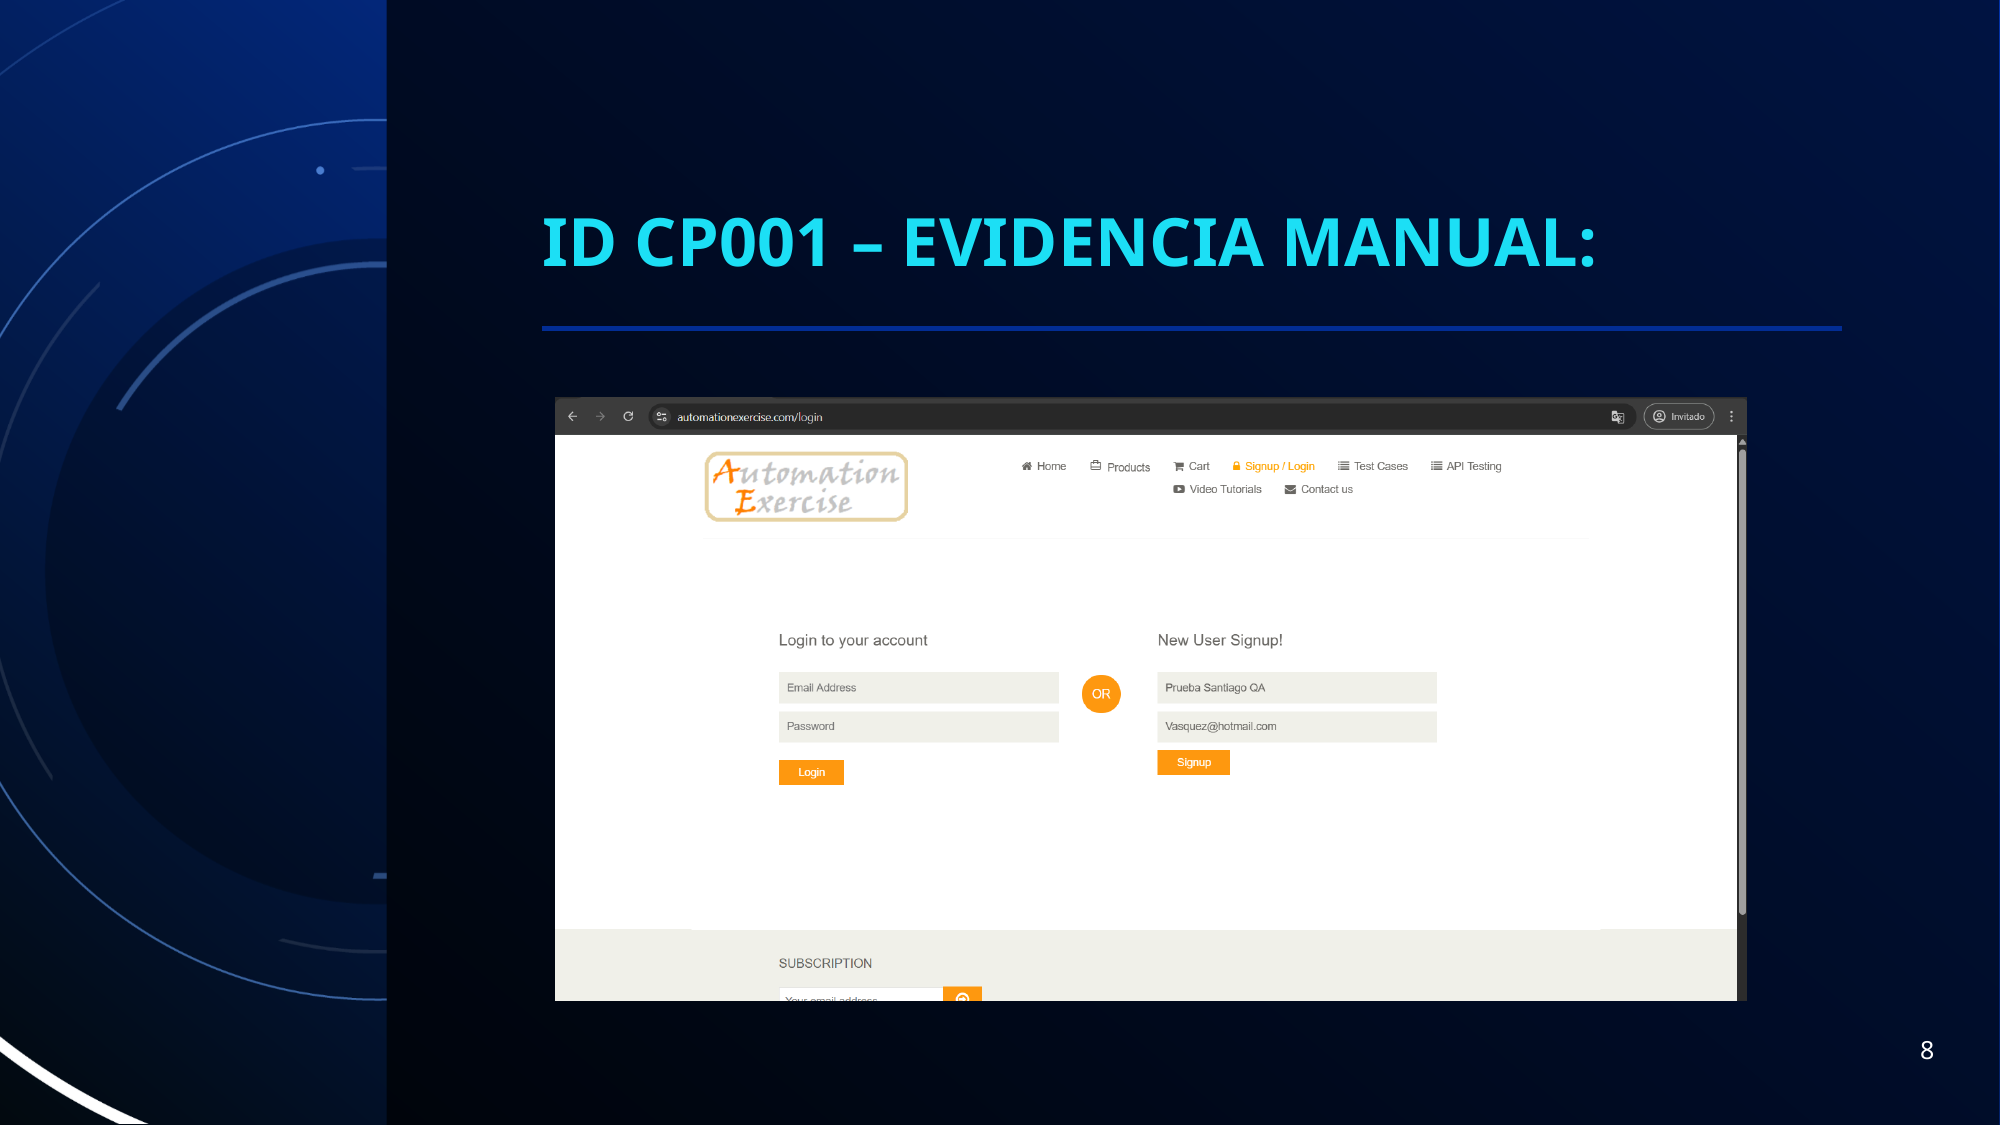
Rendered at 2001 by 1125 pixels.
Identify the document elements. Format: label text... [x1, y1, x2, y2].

title ID cp001 – Evidencia Manual: [542, 198, 1760, 289]
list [555, 397, 1747, 1001]
picture [0, 0, 387, 1124]
slide_number 8 [1499, 1021, 1950, 1082]
